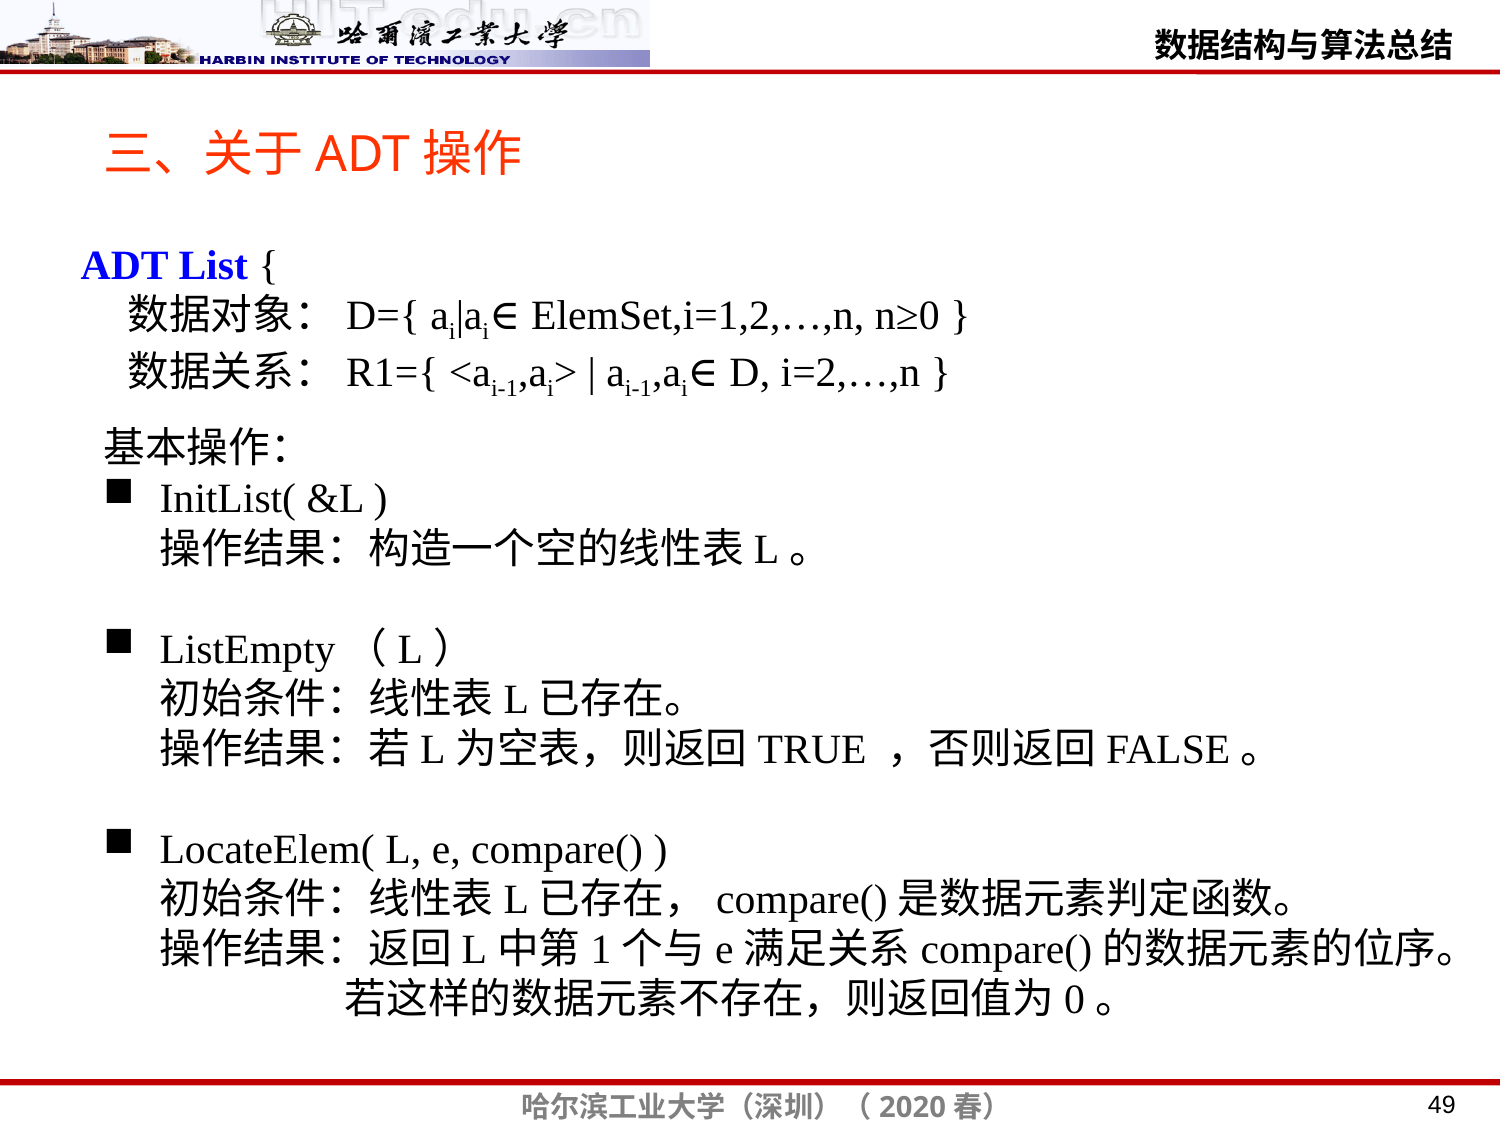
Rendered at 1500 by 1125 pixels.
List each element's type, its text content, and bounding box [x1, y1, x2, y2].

text_box 基本操作： InitList( &L ) 操作结果：构造一个空的线性表L。 ListEmpty（L） 初始条件：线性表L已存在。 操作结果：若L为空表，则返回TRUE ，否则返回FALSE。 LocateElem( L, e, compare() ) 初始条件：线性表L已存在，compare()是数据元素判定函数。 操作结果：返回L中第1个与e满足关系compare()的数据元素的位序。 若这样的数据元素不存在，则返回值为0。 [88, 413, 1494, 1029]
text_box 三、关于ADT操作 [88, 113, 609, 189]
picture [0, 0, 650, 67]
text_box ADT List { 数据对象：D={ ai|ai∈ElemSet,i=1,2,…,n, n≥0 } 数据关系：R1={ <ai-1,ai> | ai-1,ai∈D, i=2,…,n } [65, 230, 986, 409]
